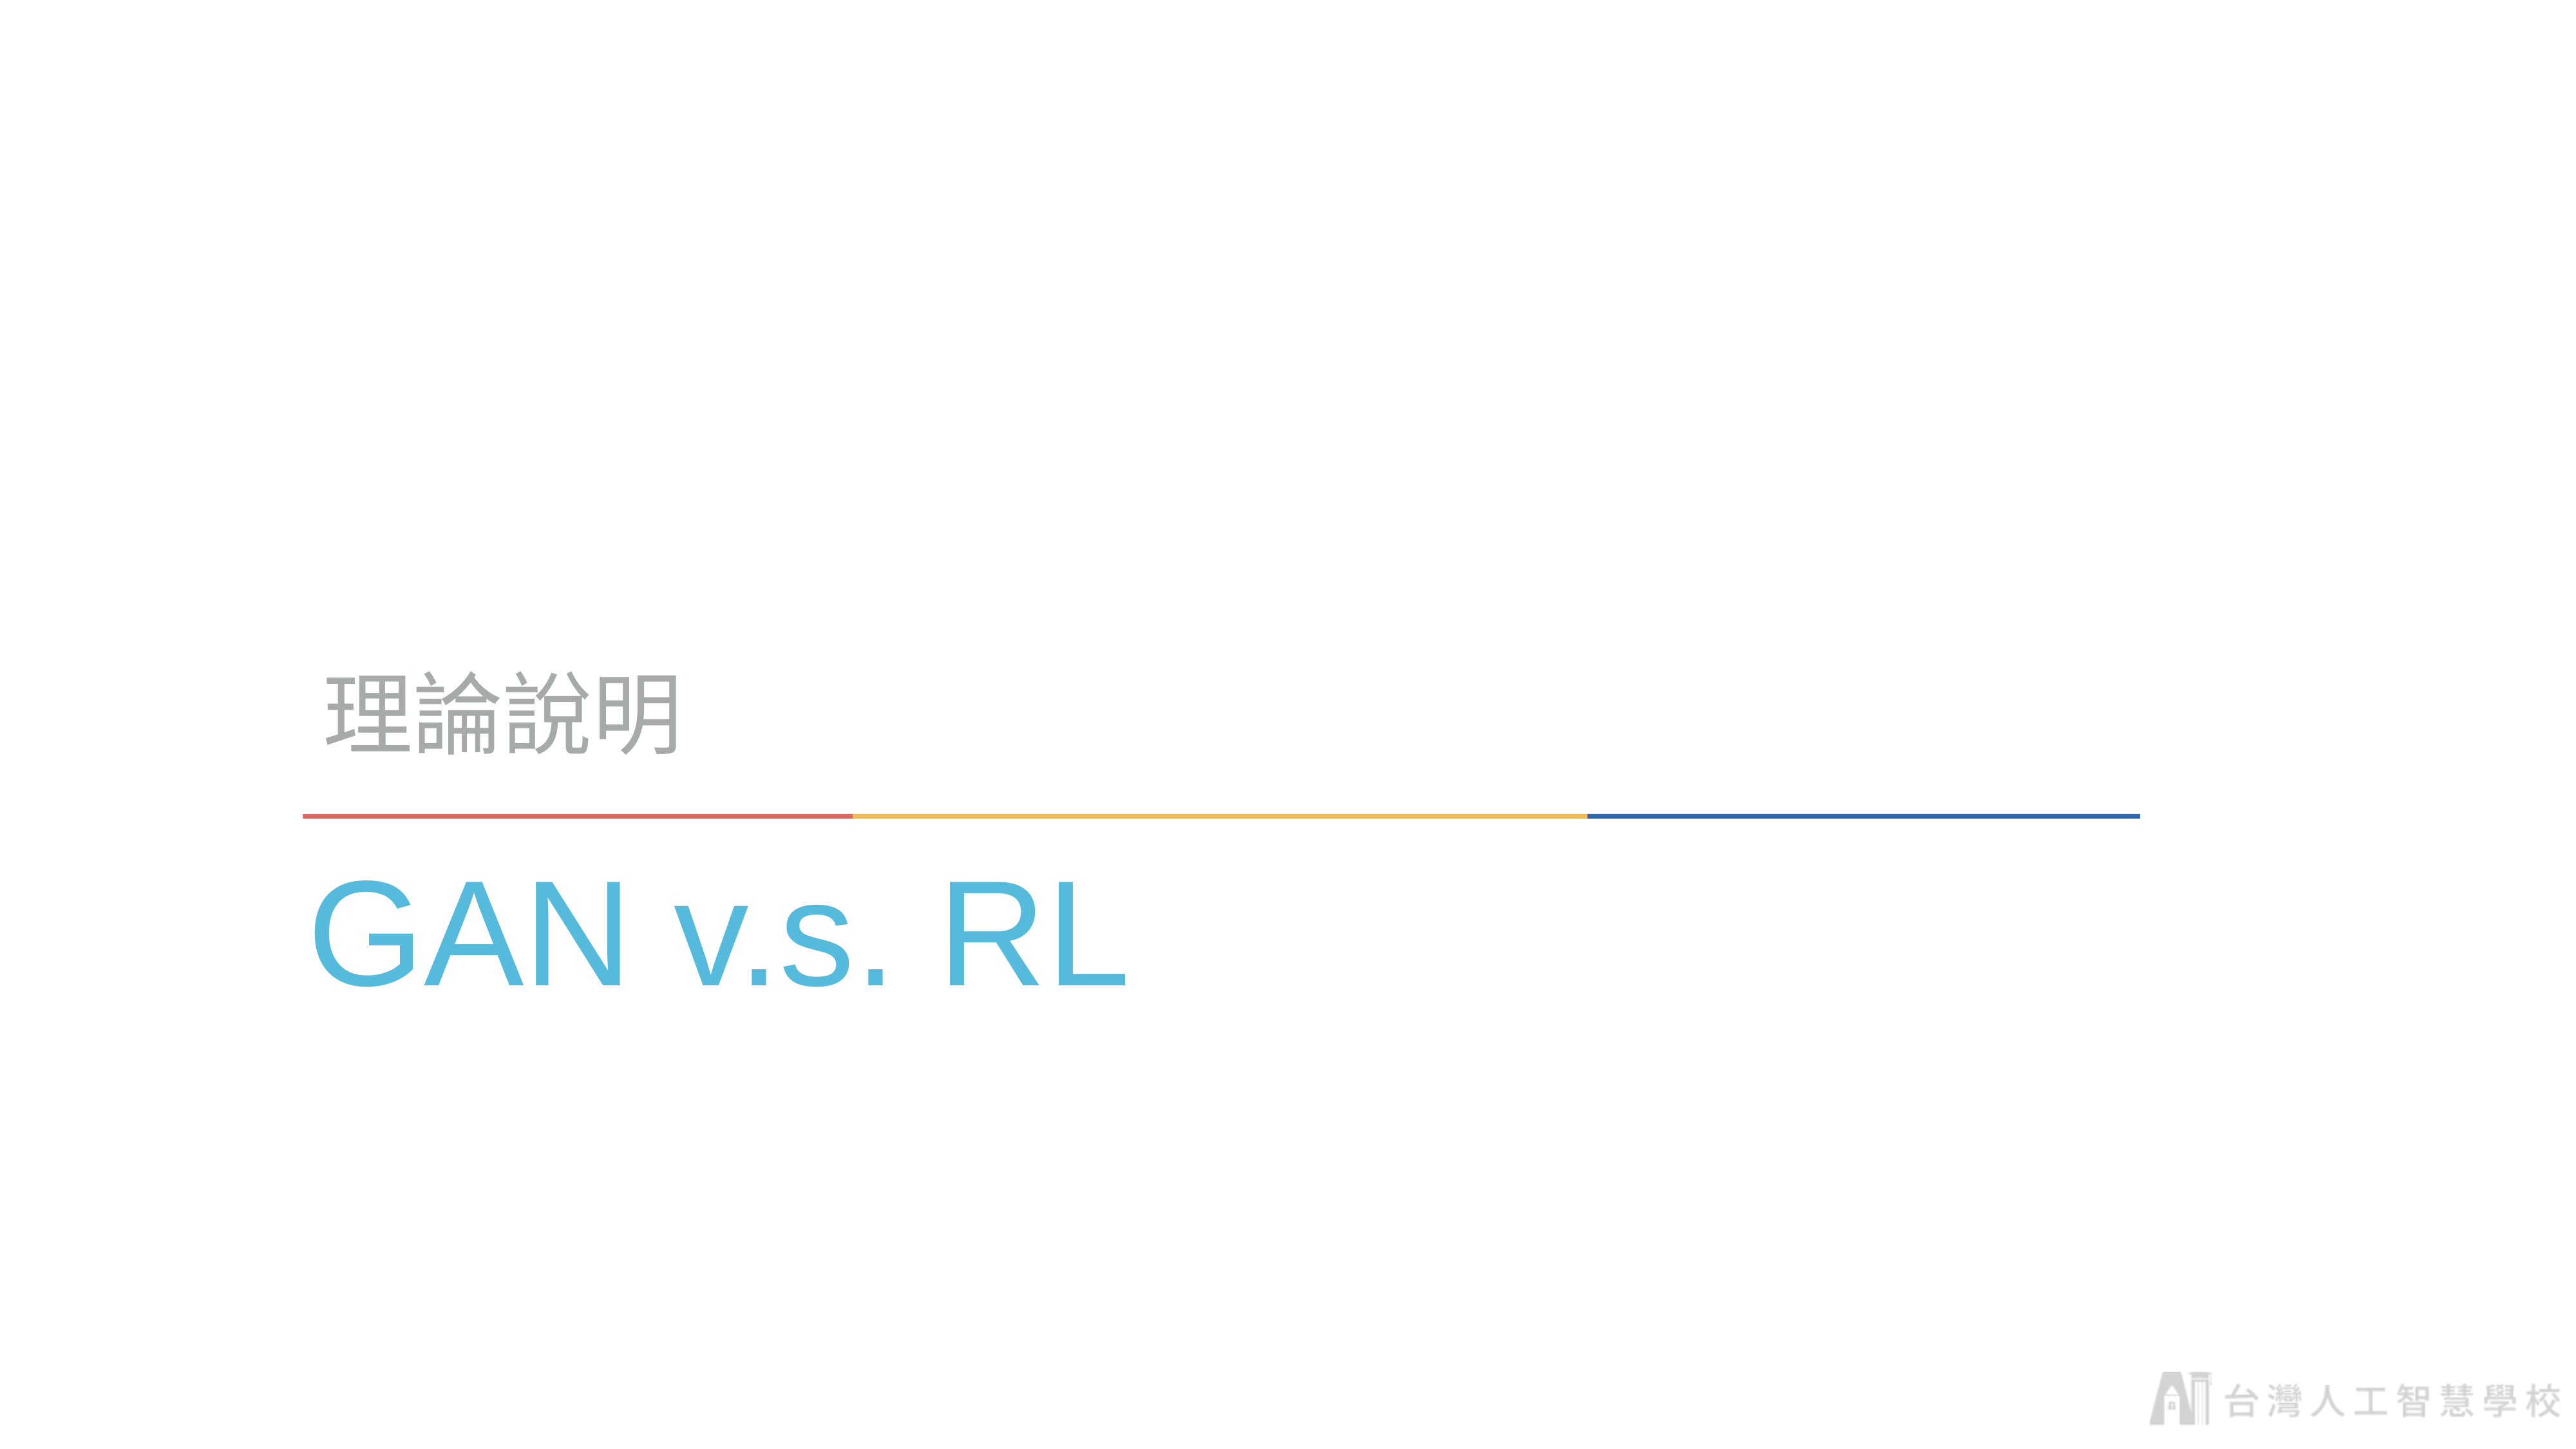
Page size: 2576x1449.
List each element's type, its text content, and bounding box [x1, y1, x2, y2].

list 理論說明 [316, 637, 1871, 806]
title GAN v.s. RL [299, 828, 2148, 1318]
